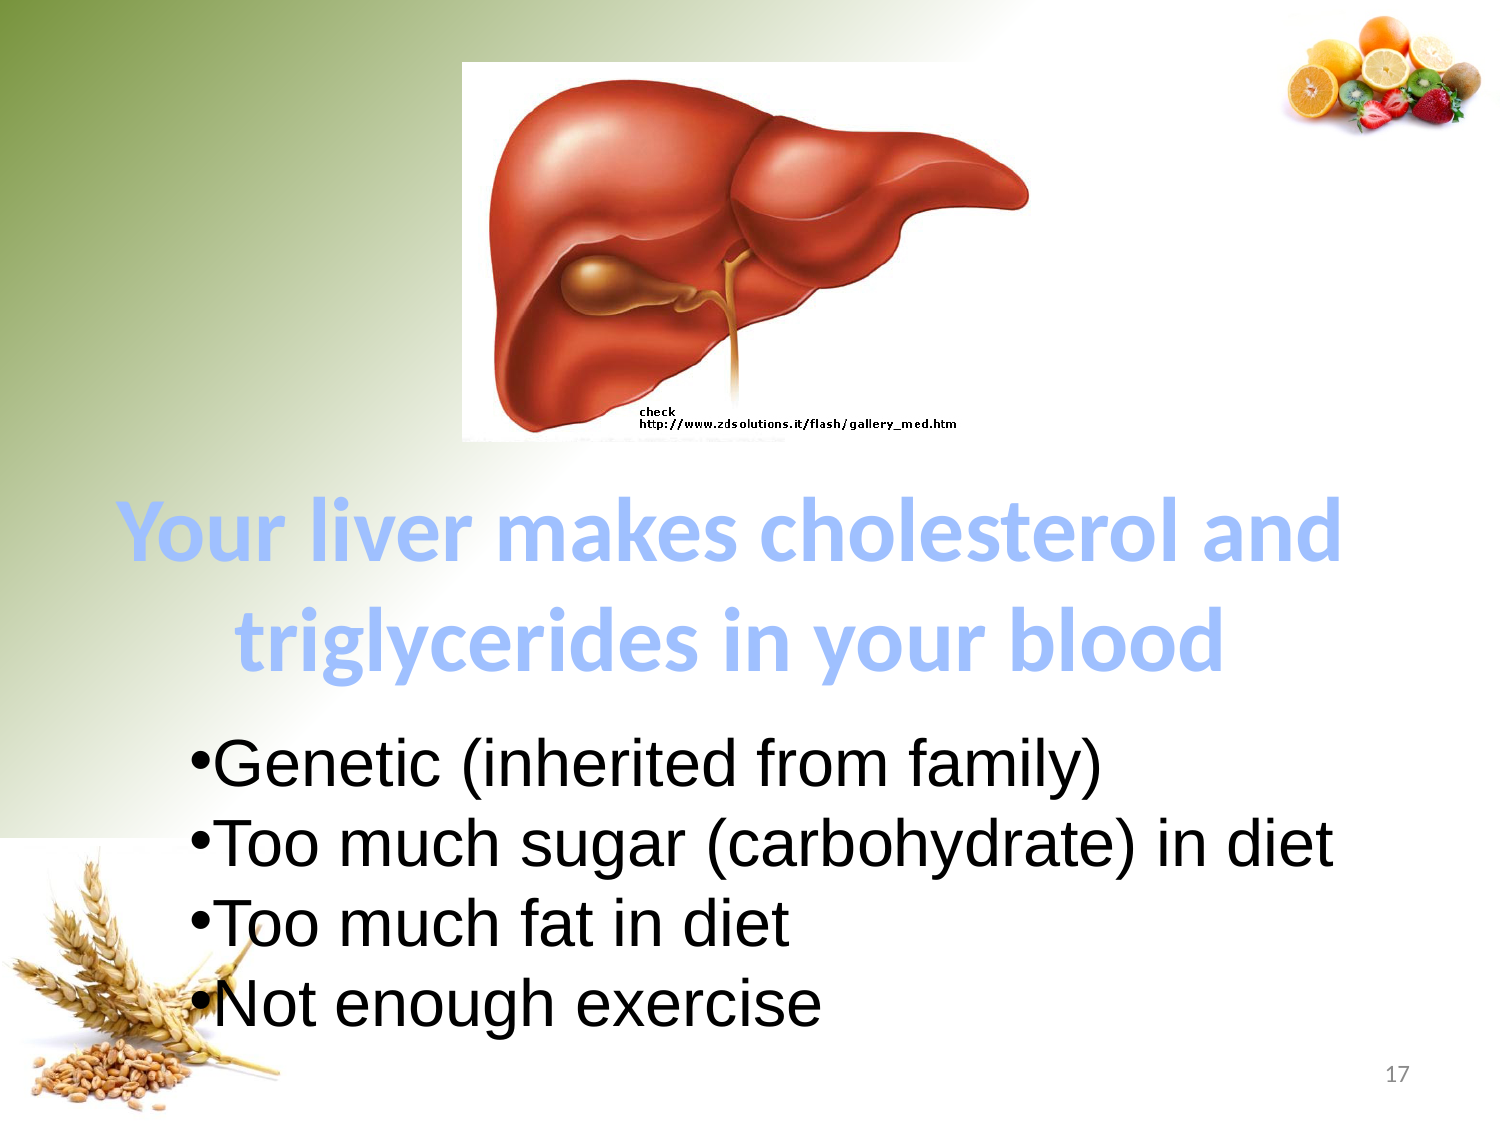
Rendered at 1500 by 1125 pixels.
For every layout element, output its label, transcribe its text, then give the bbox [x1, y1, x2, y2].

text_box Your liver makes cholesterol and triglycerides in your blood [75, 462, 1388, 698]
picture [2, 846, 295, 1125]
picture [1266, 0, 1500, 155]
text_box Genetic (inherited from family) Too much sugar (carbohydrate) in diet Too much fat in diet Not enough exercise [174, 712, 1350, 1047]
slide_number 17 [1074, 1042, 1425, 1103]
picture [462, 62, 1038, 442]
